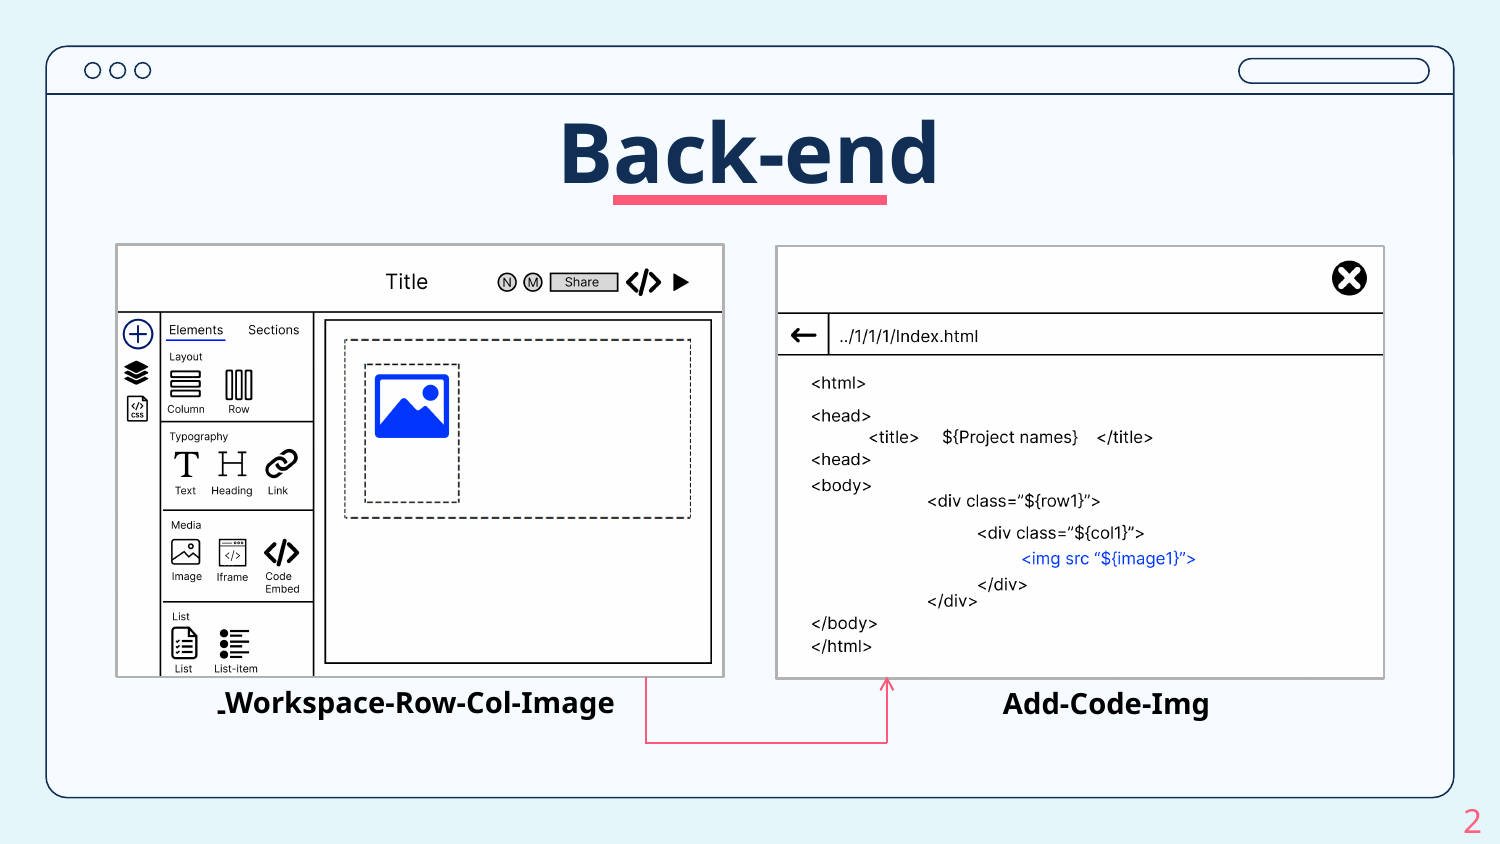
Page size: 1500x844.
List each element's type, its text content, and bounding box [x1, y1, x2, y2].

text_box Add-Code-Img [988, 687, 1226, 728]
text_box Back-end [118, 85, 1382, 180]
picture [117, 246, 722, 676]
text_box 26 [1448, 793, 1500, 844]
text_box Workspace-Row-Col-Image [210, 686, 630, 727]
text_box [645, 676, 888, 743]
text_box - [202, 686, 242, 734]
picture [778, 247, 1383, 677]
